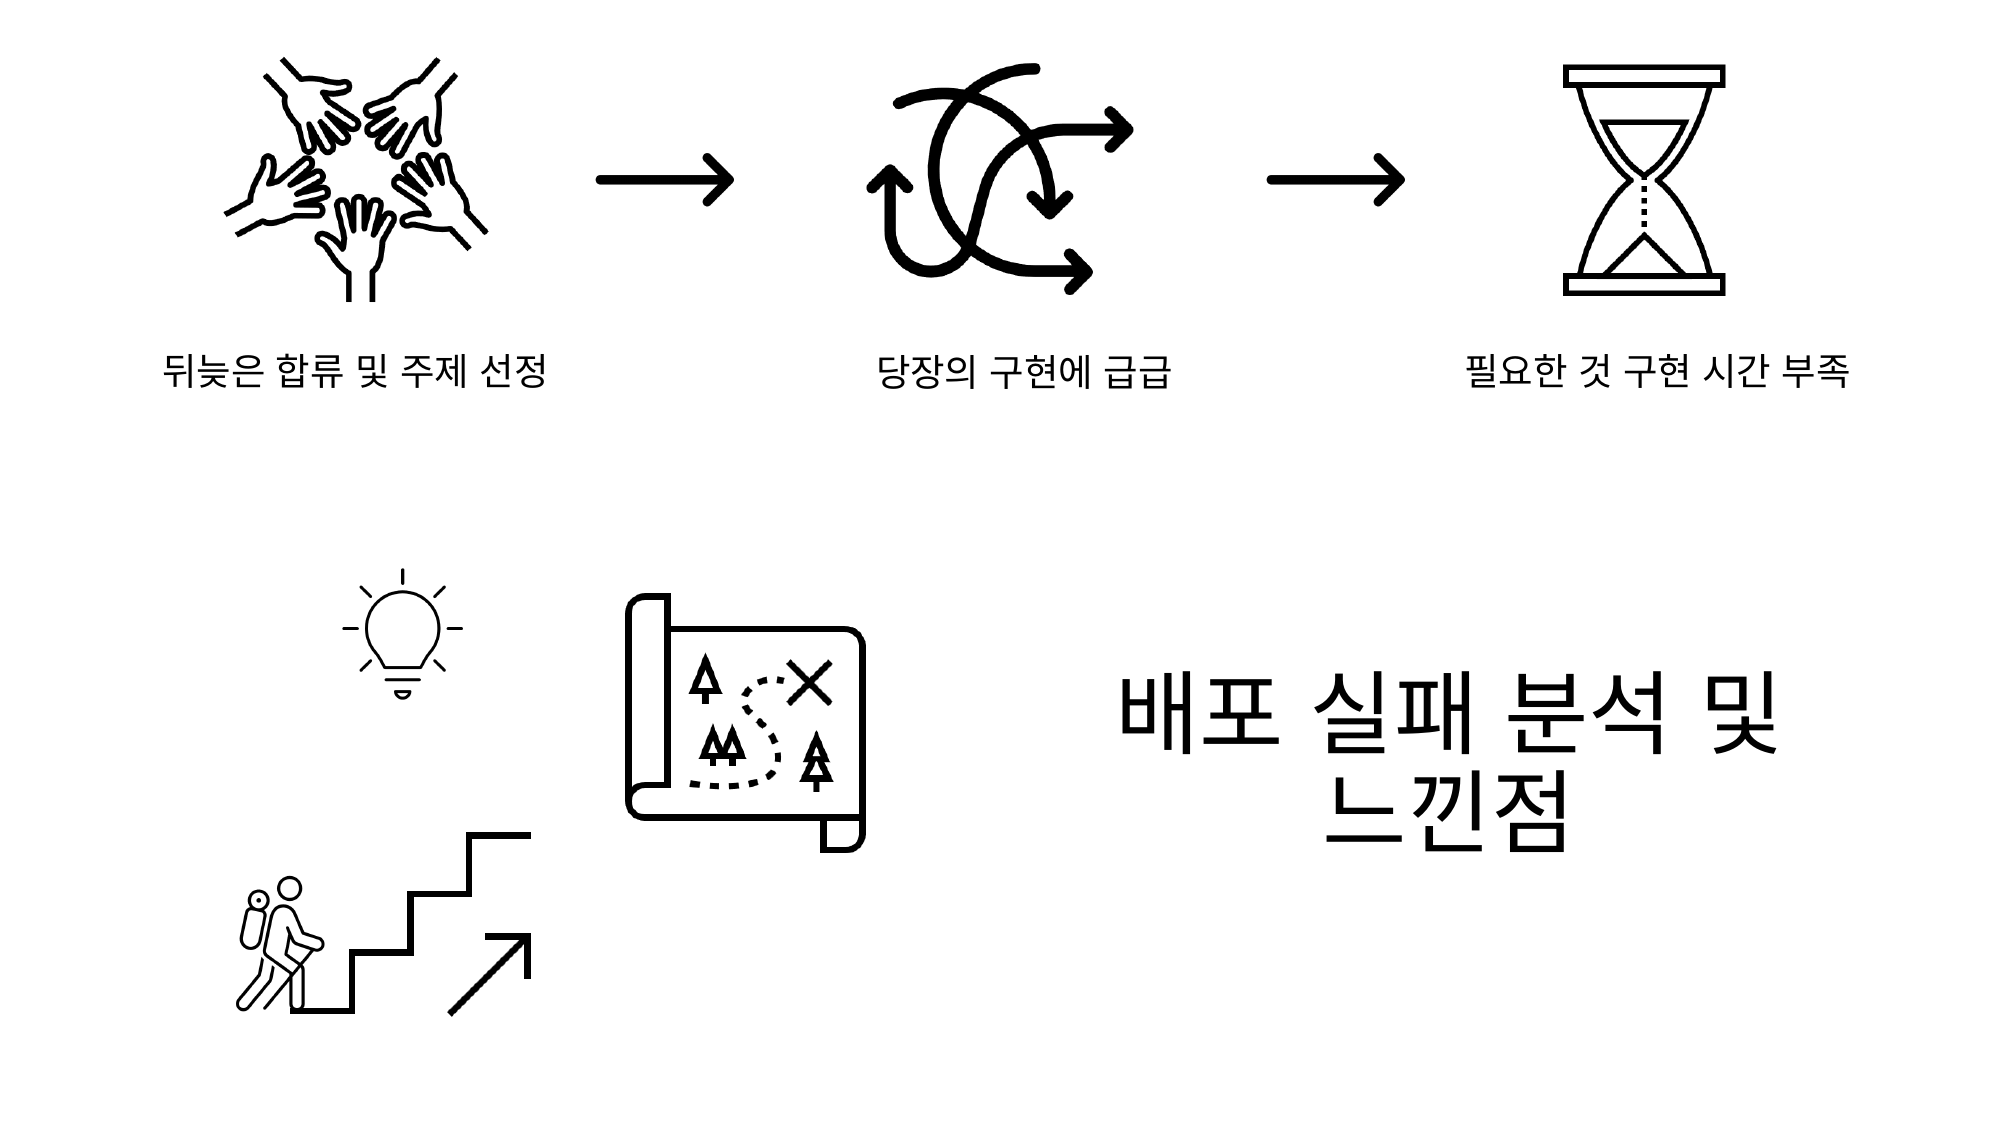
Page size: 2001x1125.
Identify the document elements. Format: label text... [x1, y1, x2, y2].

text_box 필요한 것 구현 시간 부족 [1449, 340, 2000, 401]
picture [861, 40, 1139, 318]
picture [1260, 104, 1411, 255]
picture [1505, 41, 1783, 319]
picture [589, 104, 740, 255]
text_box 뒤늦은 합류 및 주제 선정 [40, 340, 671, 401]
picture [205, 767, 566, 1079]
picture [589, 567, 901, 879]
picture [216, 40, 495, 318]
title 배포 실패 분석 및 느낀점 [1080, 658, 1819, 877]
text_box 당장의 구현에 급급 [861, 341, 1240, 402]
picture [330, 562, 476, 707]
